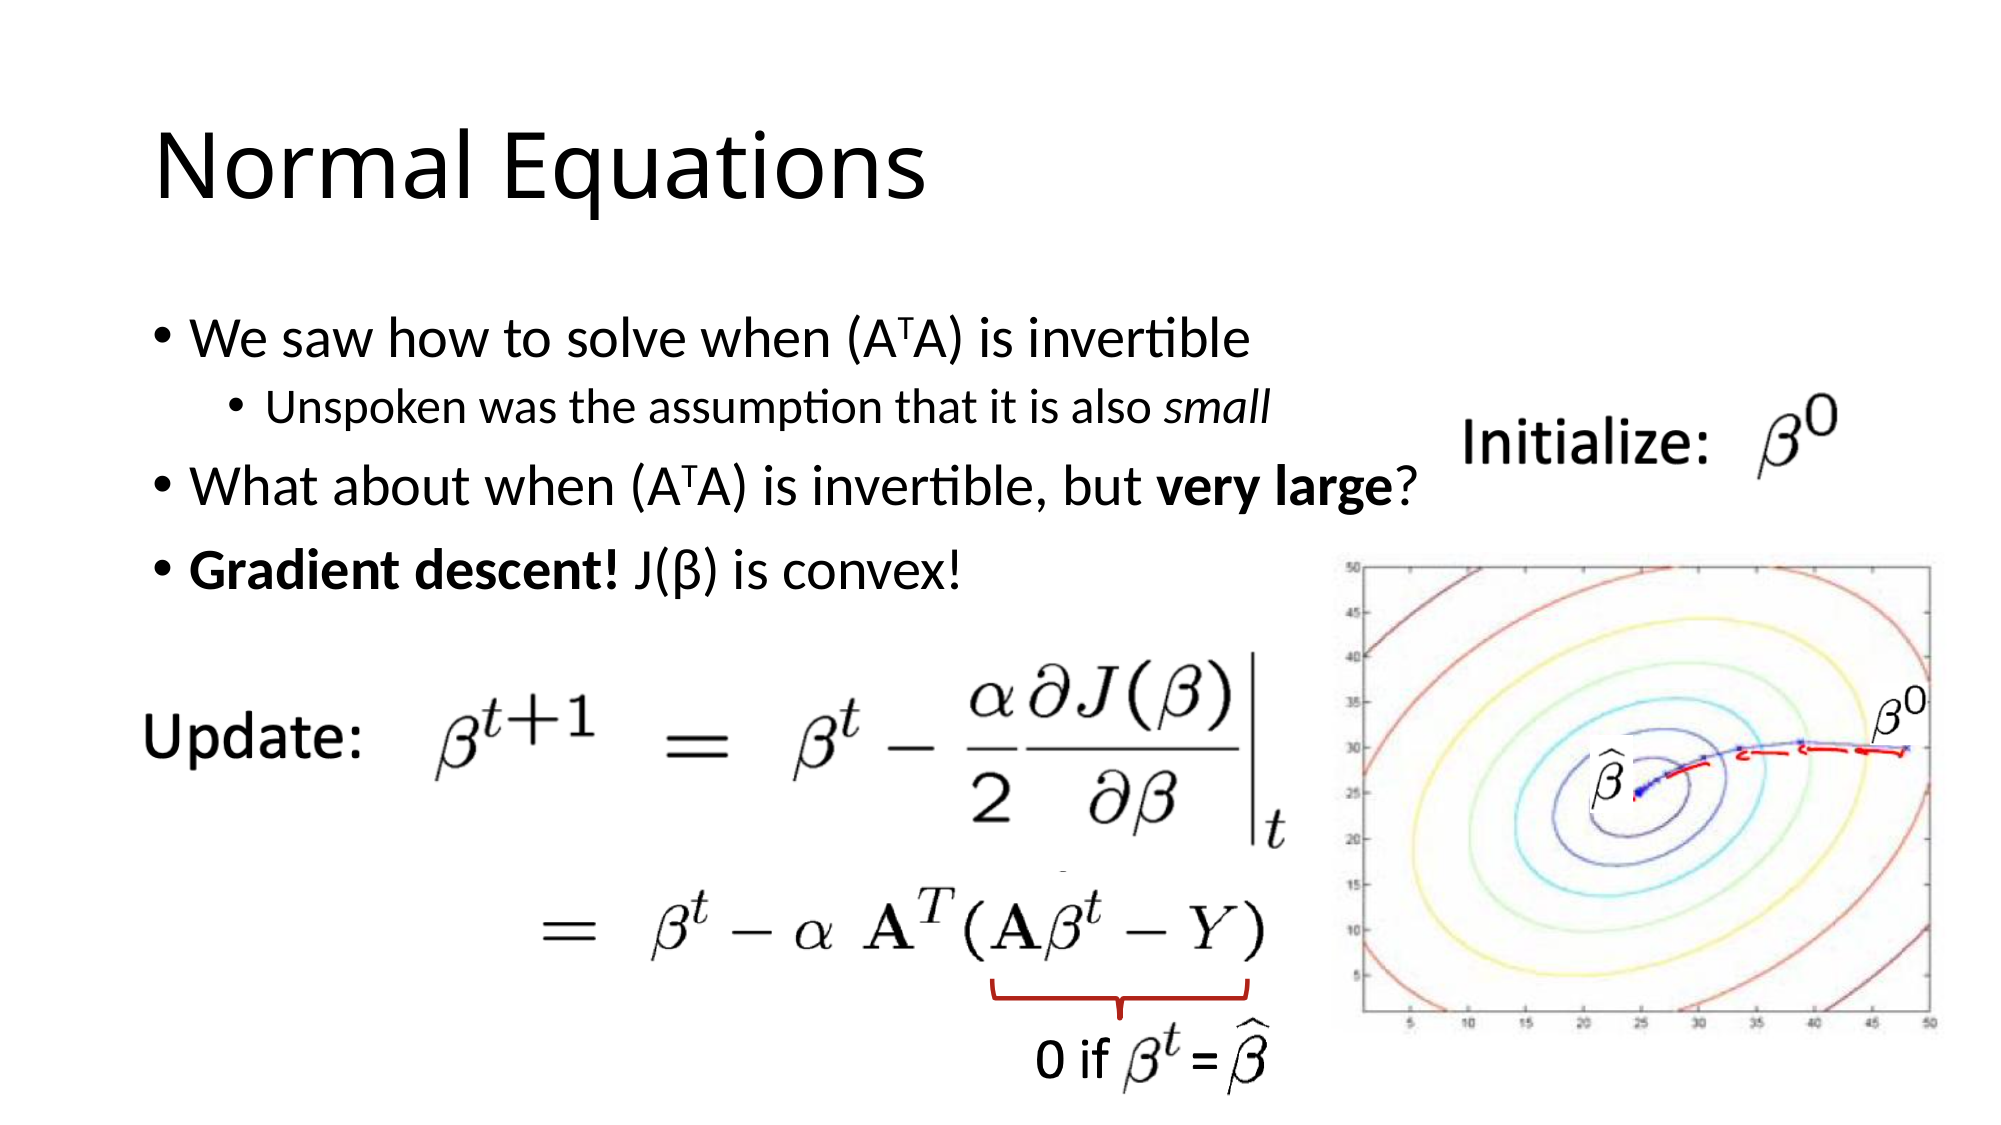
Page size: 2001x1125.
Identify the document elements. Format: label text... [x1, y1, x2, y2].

picture [1434, 385, 1864, 492]
picture [534, 871, 1288, 1111]
title Normal Equations [137, 59, 1863, 278]
list We saw how to solve when (ATA) is invertible Unspoken was the assumption that it is also small What about when (ATA) is invertible, but very large? Gradient descent! J(β) is convex! [137, 299, 1863, 1014]
picture [1329, 540, 1968, 1058]
picture [129, 635, 1288, 854]
